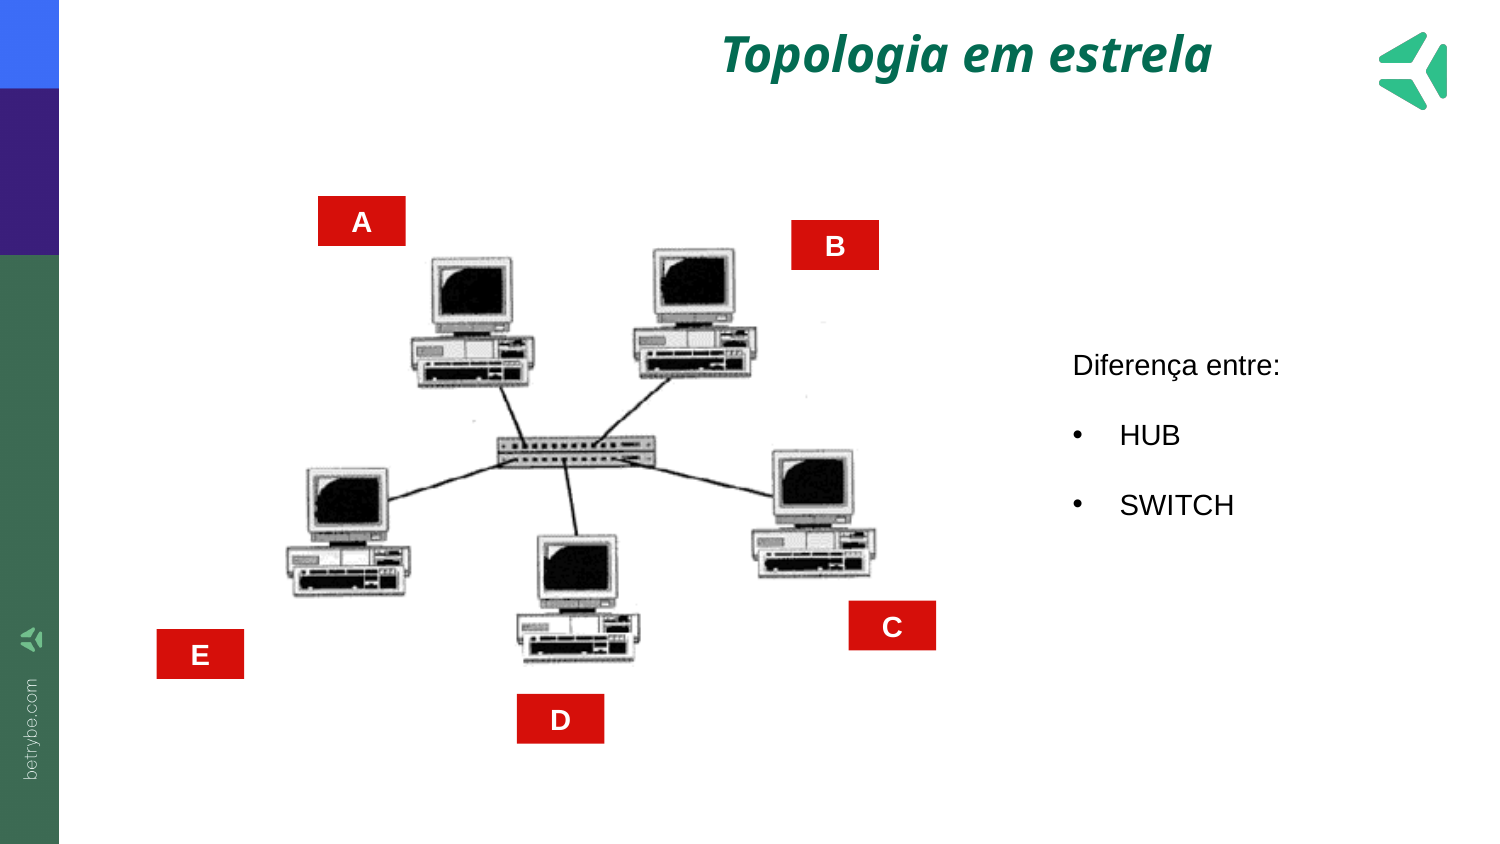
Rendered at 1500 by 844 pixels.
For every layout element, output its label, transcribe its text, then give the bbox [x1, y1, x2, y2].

text_box [802, 164, 1500, 784]
text_box E [156, 629, 245, 679]
picture [284, 246, 880, 667]
text_box Topologia em estrela [705, 7, 1500, 158]
text_box D [516, 693, 605, 744]
text_box C [885, 600, 937, 651]
text_box B [791, 220, 879, 245]
text_box A [318, 196, 406, 245]
text_box Diferença entre: HUB SWITCH [1058, 339, 1419, 529]
picture [0, 0, 59, 844]
